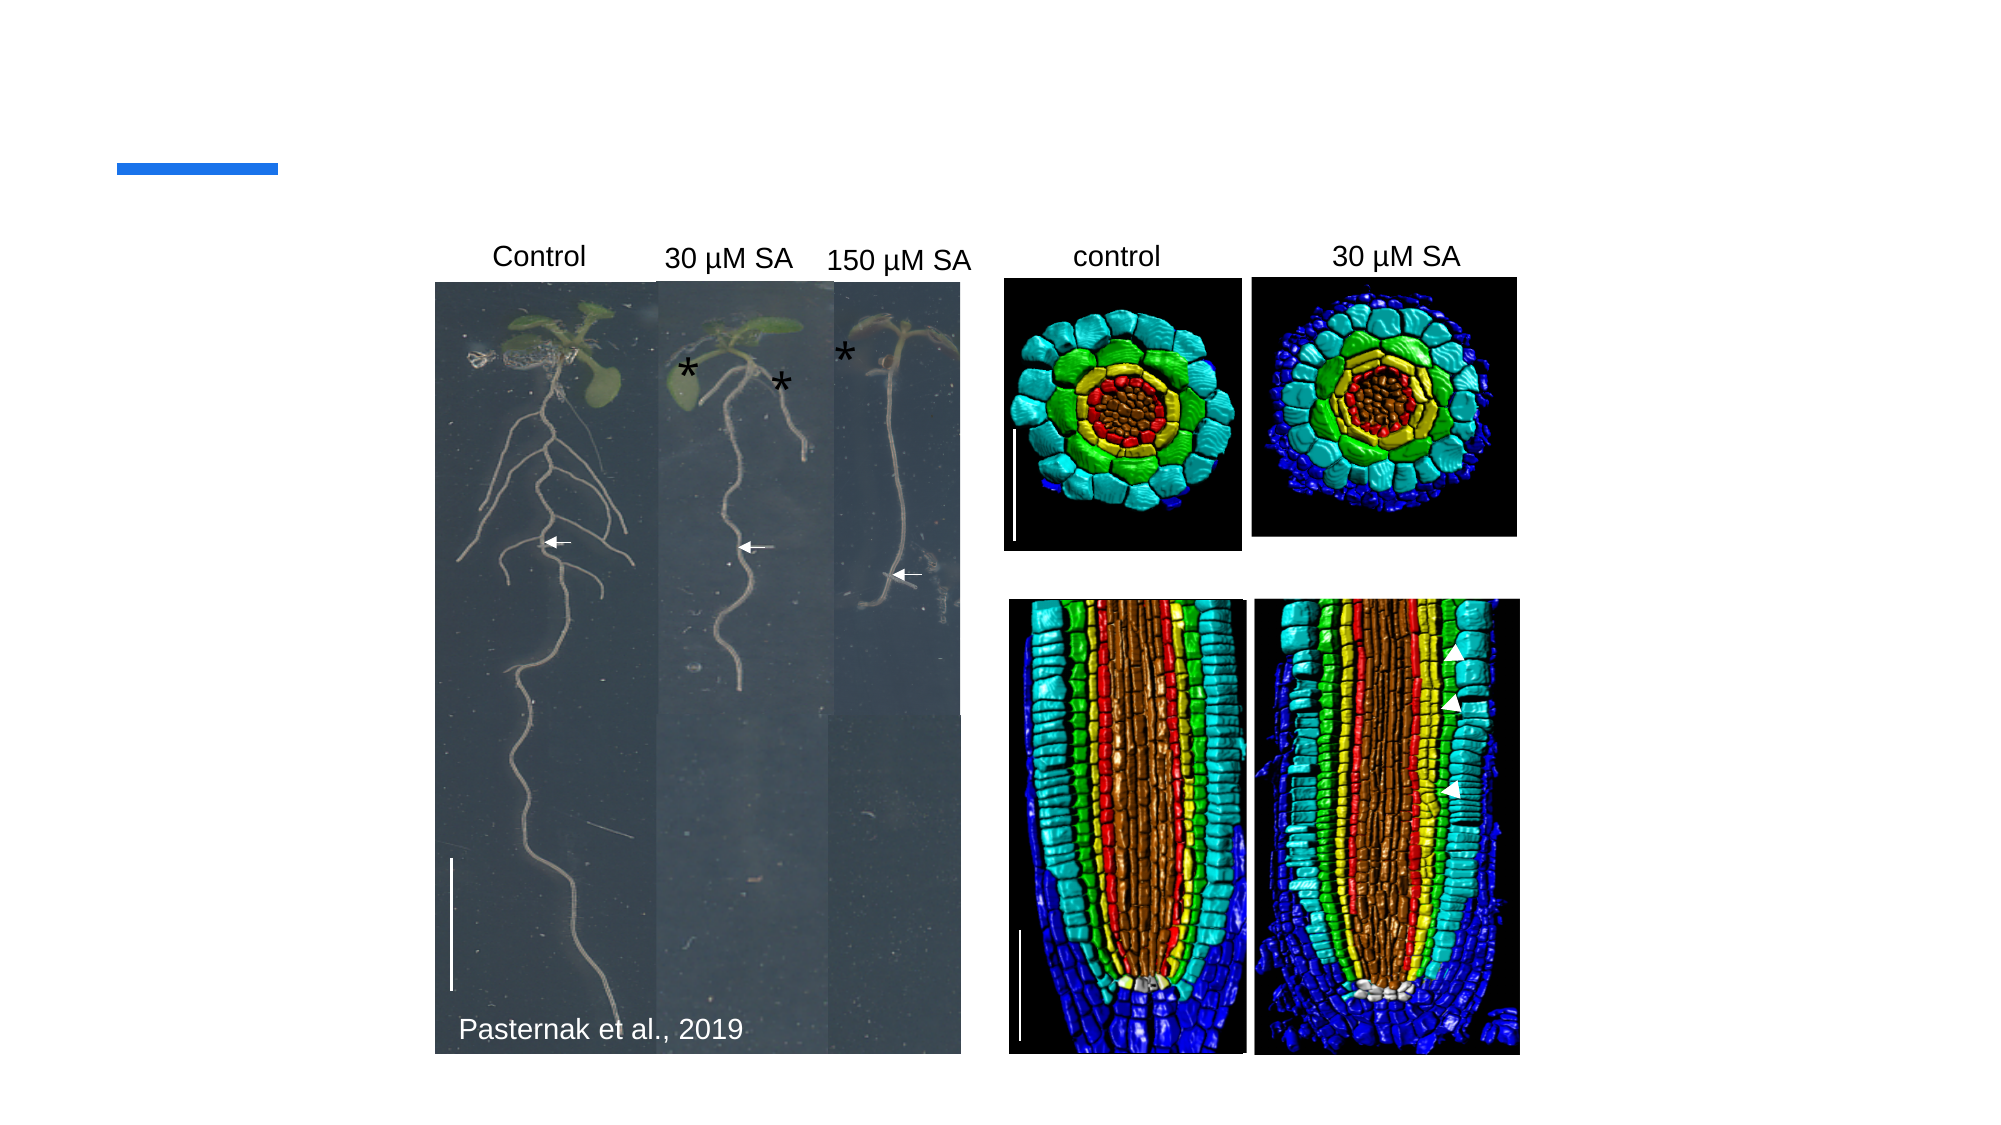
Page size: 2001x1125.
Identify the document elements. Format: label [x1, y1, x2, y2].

text_box [435, 229, 1520, 1055]
